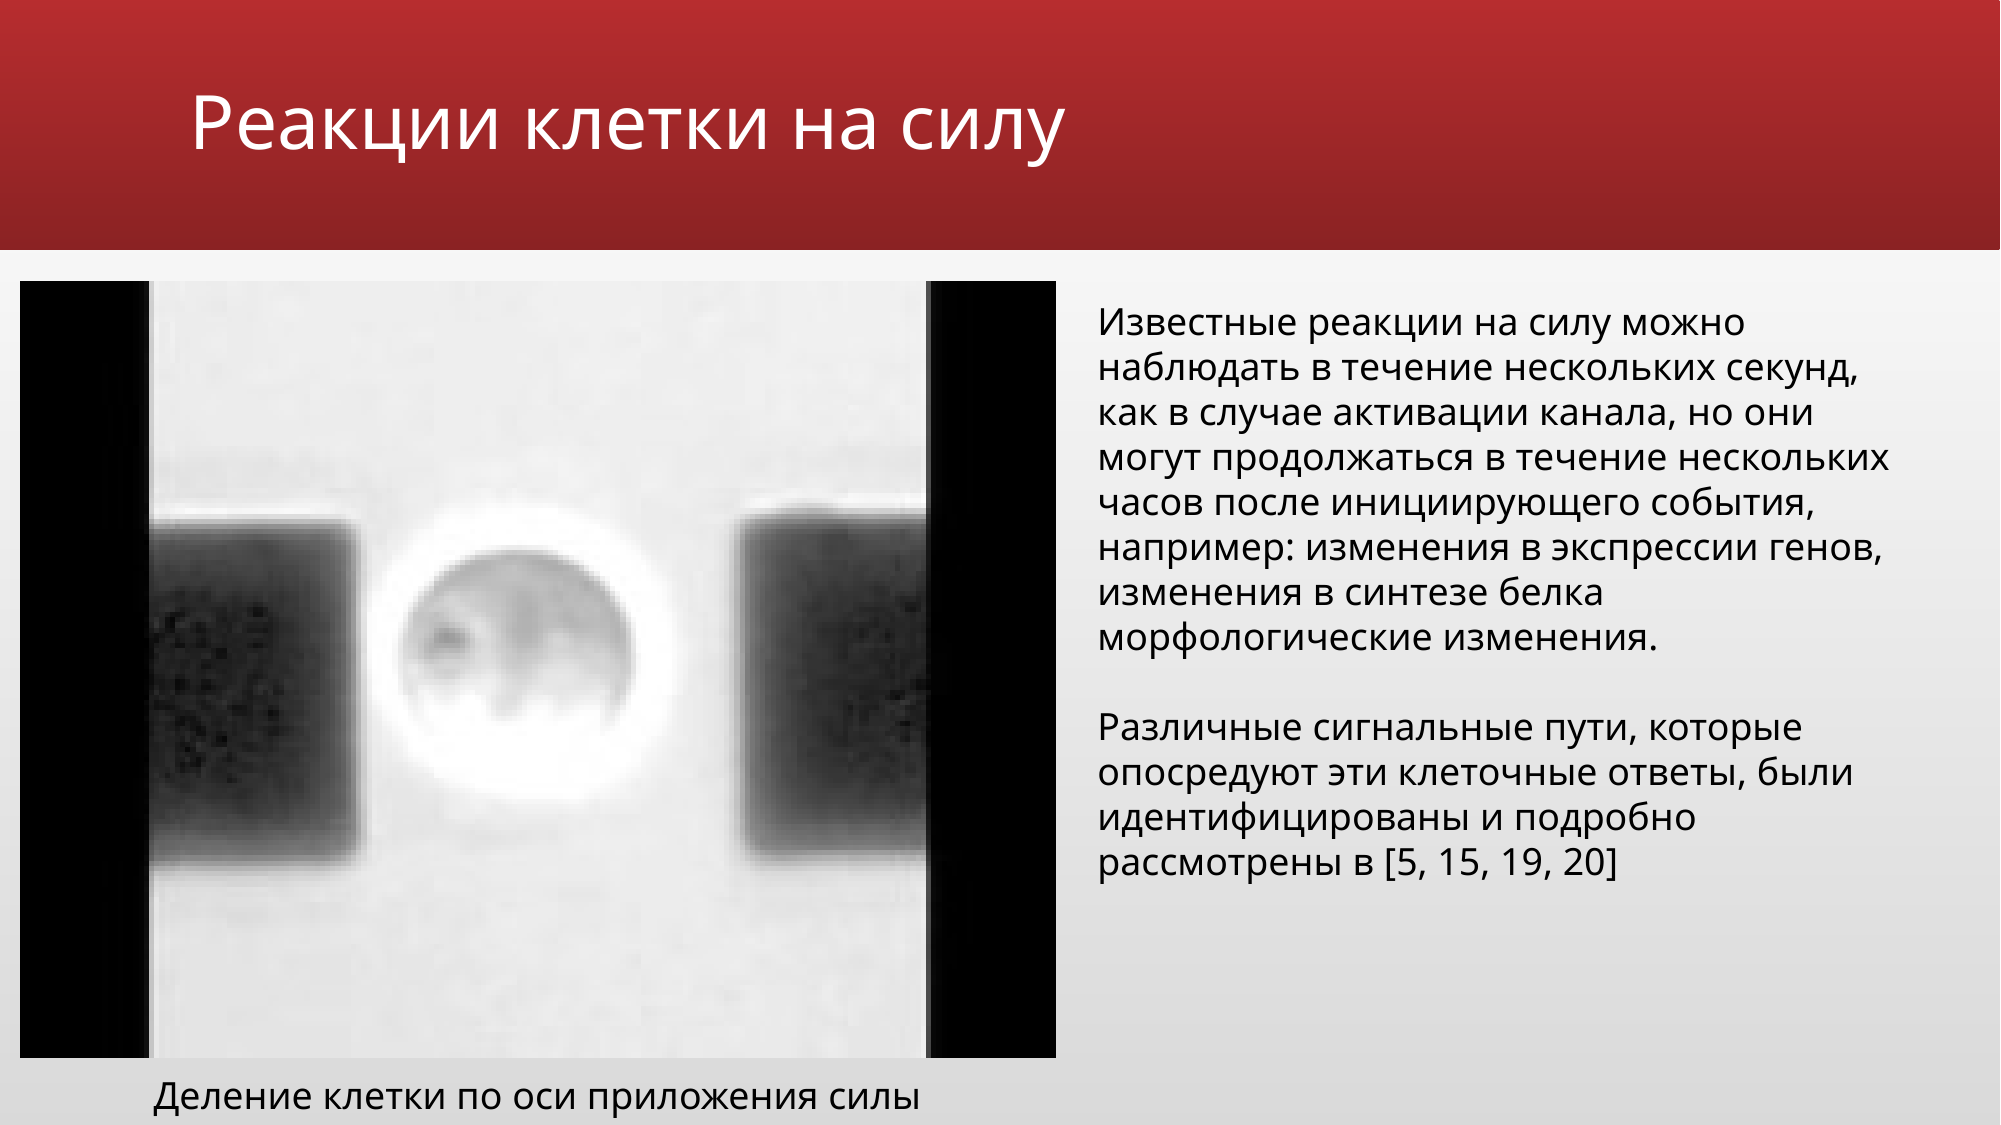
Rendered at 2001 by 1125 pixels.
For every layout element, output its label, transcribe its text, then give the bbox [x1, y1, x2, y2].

text_box Деление клетки по оси приложения силы [19, 1064, 1056, 1125]
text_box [19, 281, 1056, 1059]
text_box Известные реакции на силу можно наблюдать в течение нескольких секунд, как в случае активации канала, но они могут продолжаться в течение нескольких часов после инициирующего события, например: изменения в экспрессии генов, изменения в синтезе белка морфологические изменения. Различные сигнальные пути, которые опосредуют эти клеточные ответы, были идентифицированы и подробно рассмотрены в [5, 15, 19, 20] [1082, 290, 1937, 891]
title Реакции клетки на силу [174, 16, 1825, 234]
